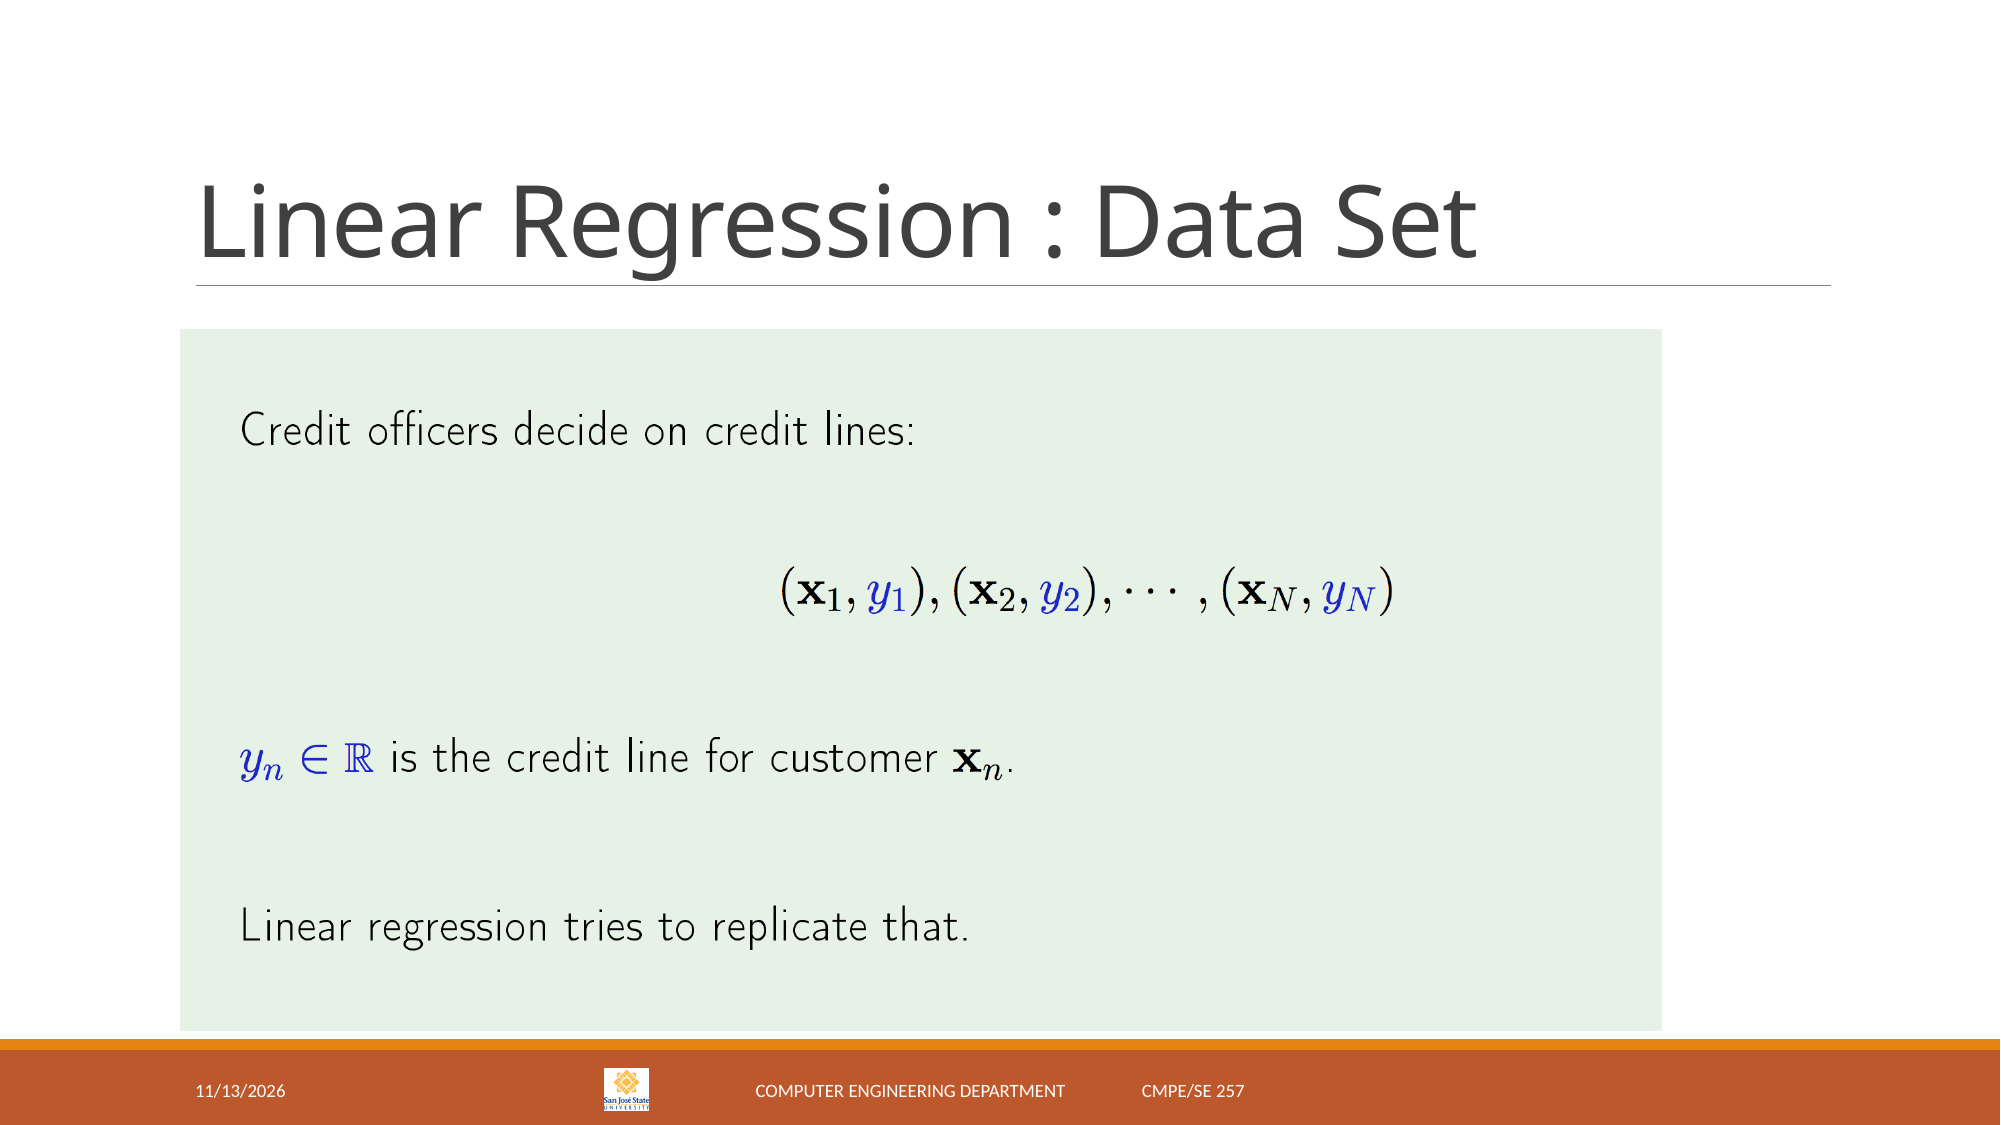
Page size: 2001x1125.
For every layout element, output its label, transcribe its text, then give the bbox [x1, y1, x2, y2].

picture [179, 329, 1662, 1032]
title Linear Regression : Data Set [180, 47, 1830, 285]
footer Computer Engineering Department CMPE/SE 257 [604, 1059, 1396, 1120]
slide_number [180, 1059, 586, 1120]
